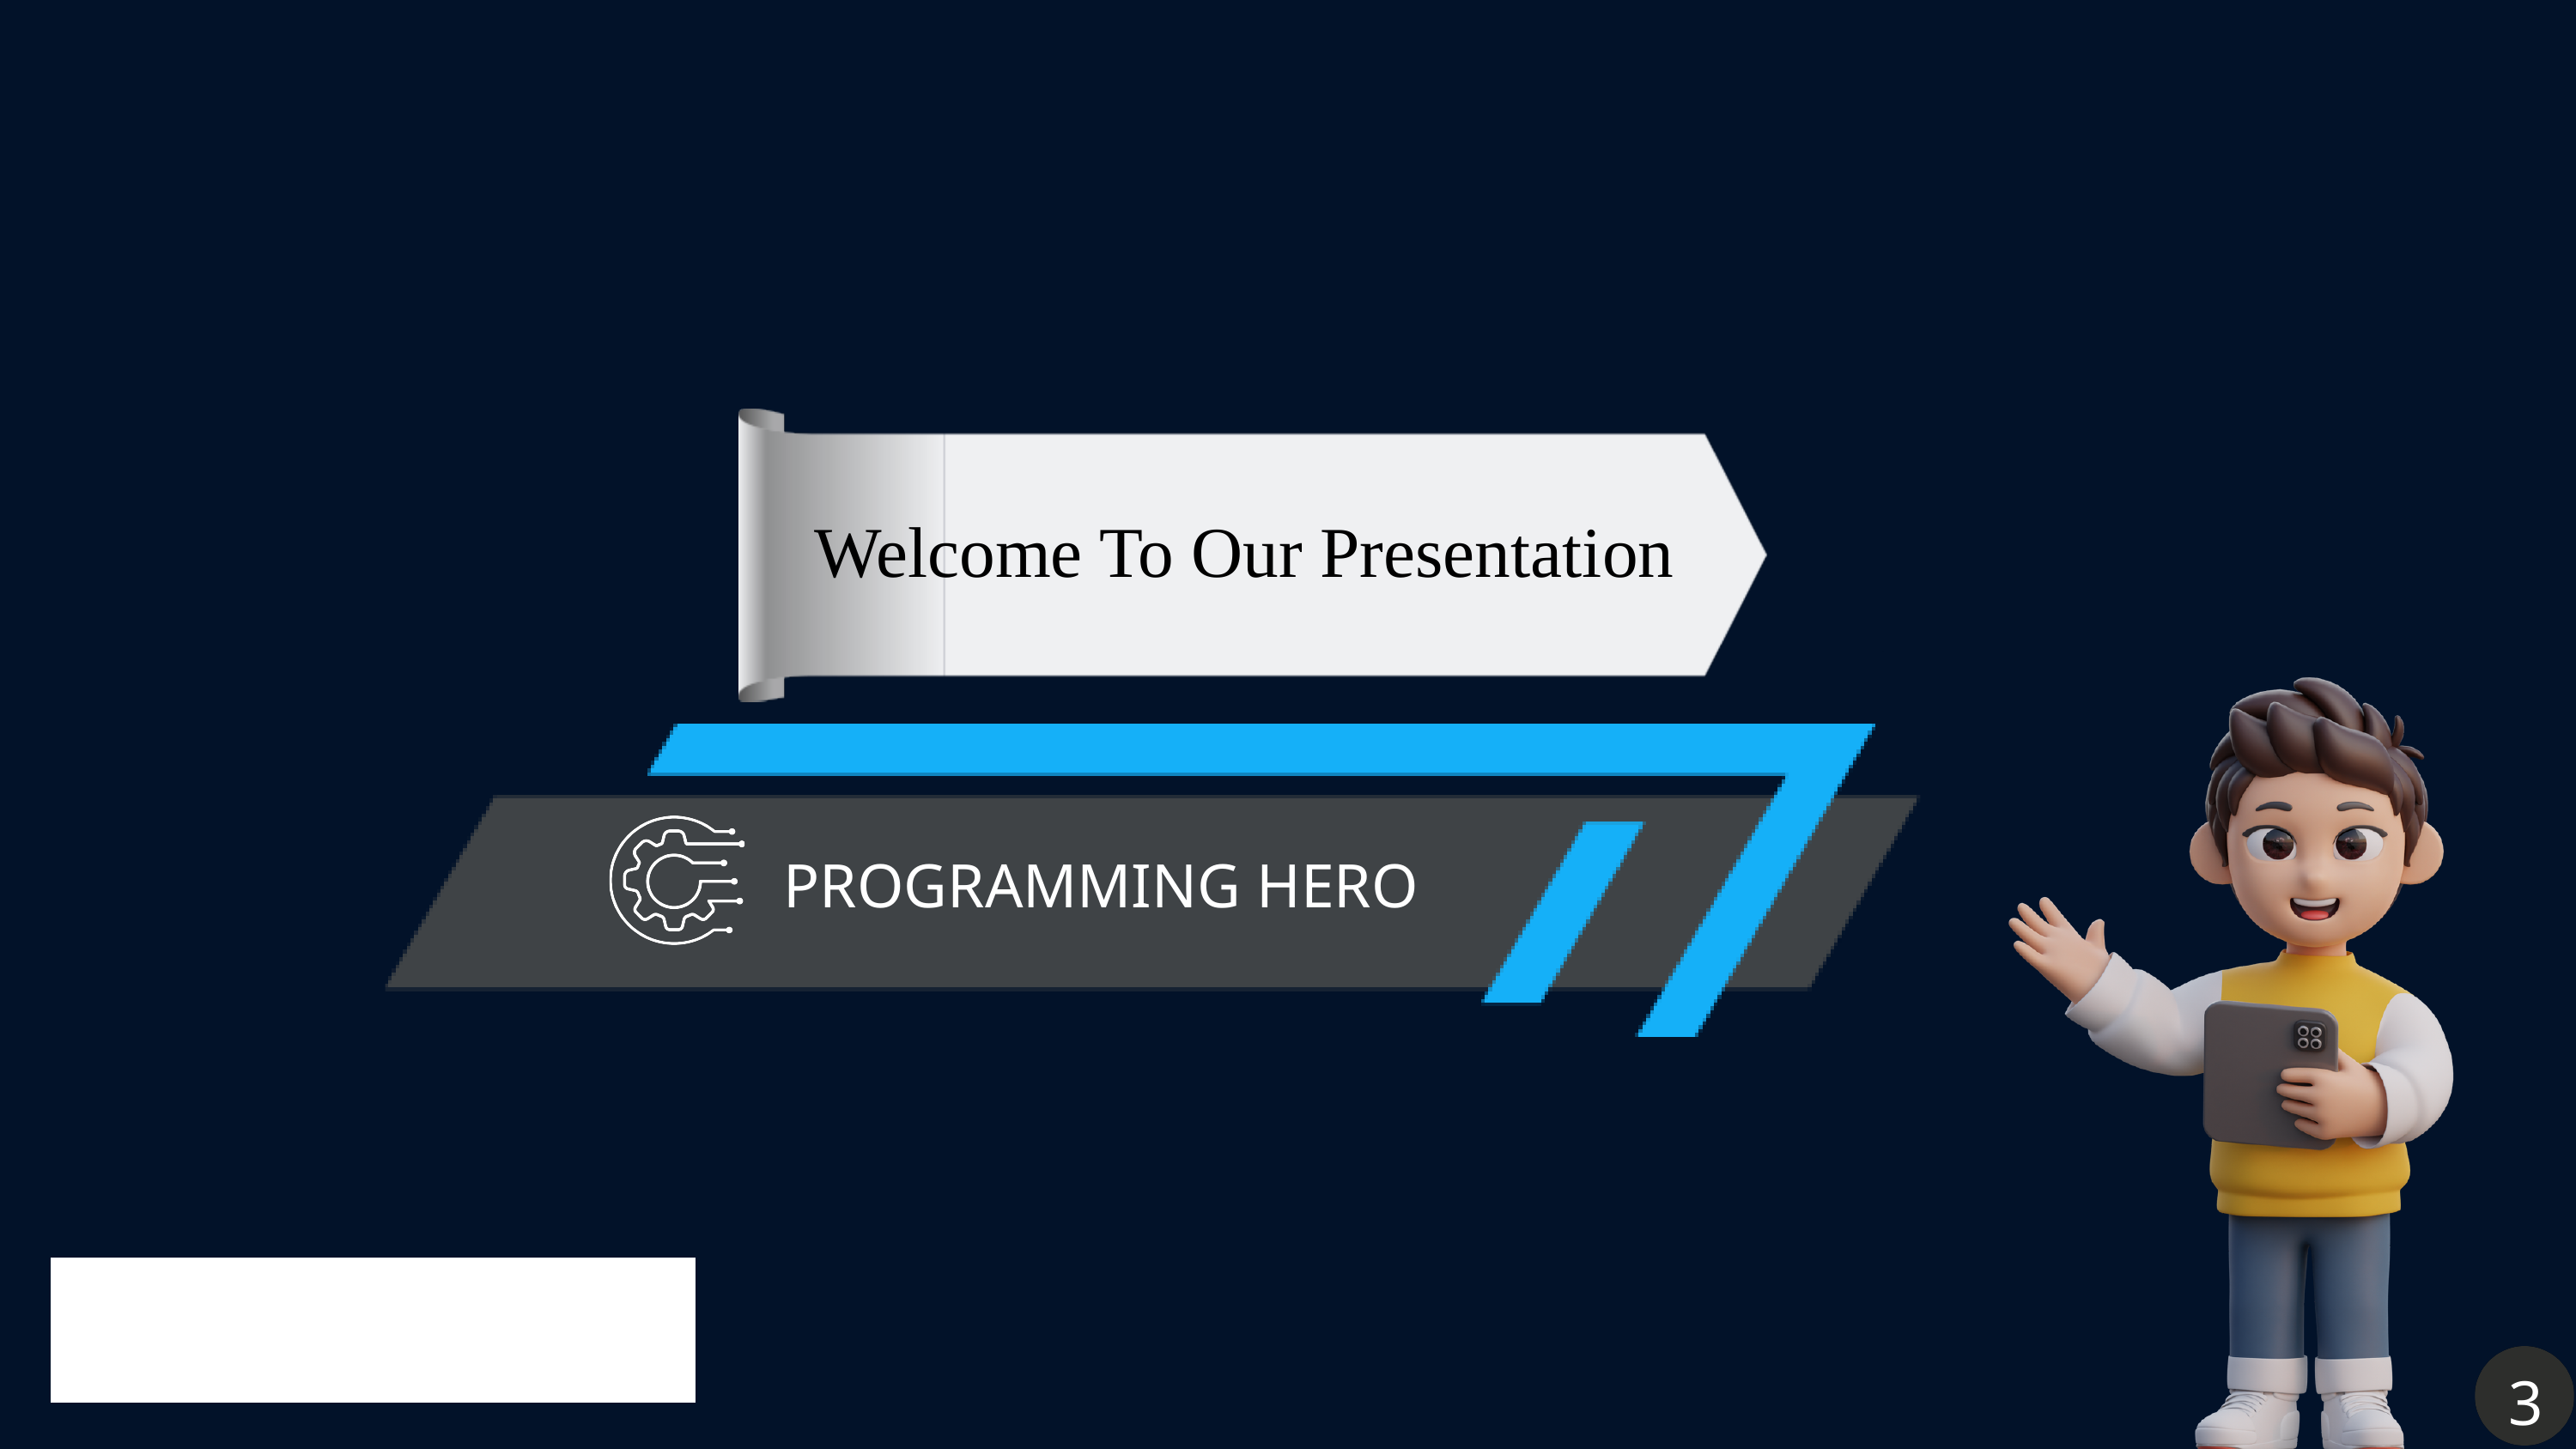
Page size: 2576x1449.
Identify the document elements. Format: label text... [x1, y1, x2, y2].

picture [51, 1257, 696, 1404]
text_box [1882, 651, 2576, 1449]
text_box [609, 815, 745, 946]
text_box [385, 724, 1921, 1037]
text_box PROGRAMMING HERO [783, 835, 1522, 920]
text_box [738, 409, 1769, 491]
text_box Welcome To Our Presentation [213, 491, 2294, 592]
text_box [2475, 1346, 2574, 1446]
text_box [738, 592, 1769, 702]
